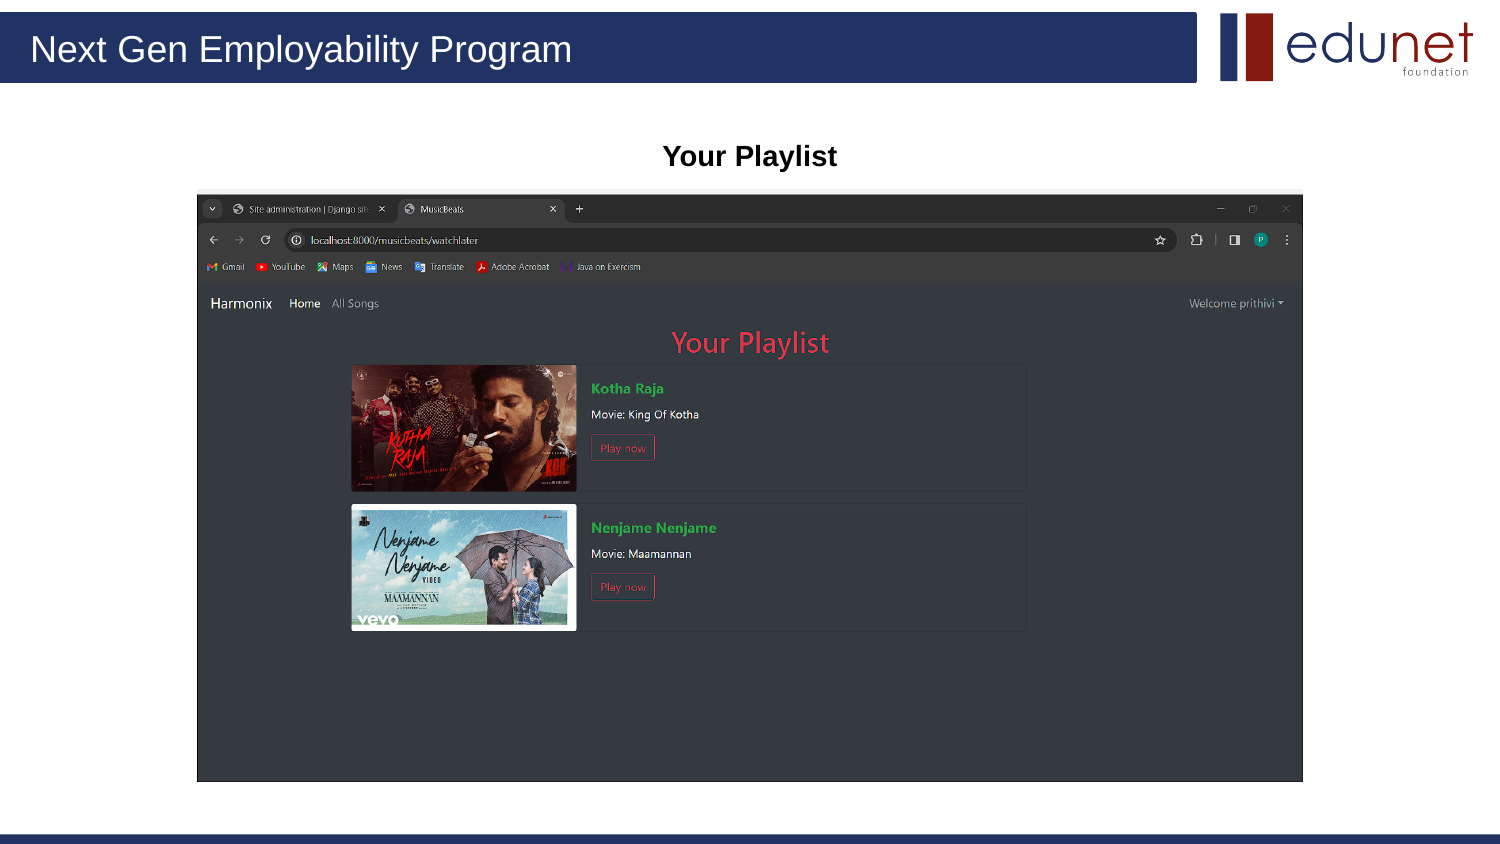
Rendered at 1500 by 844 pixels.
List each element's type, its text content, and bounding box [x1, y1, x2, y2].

picture [1279, 14, 1482, 83]
title Your Playlist [103, 101, 1397, 208]
picture [196, 188, 1304, 782]
